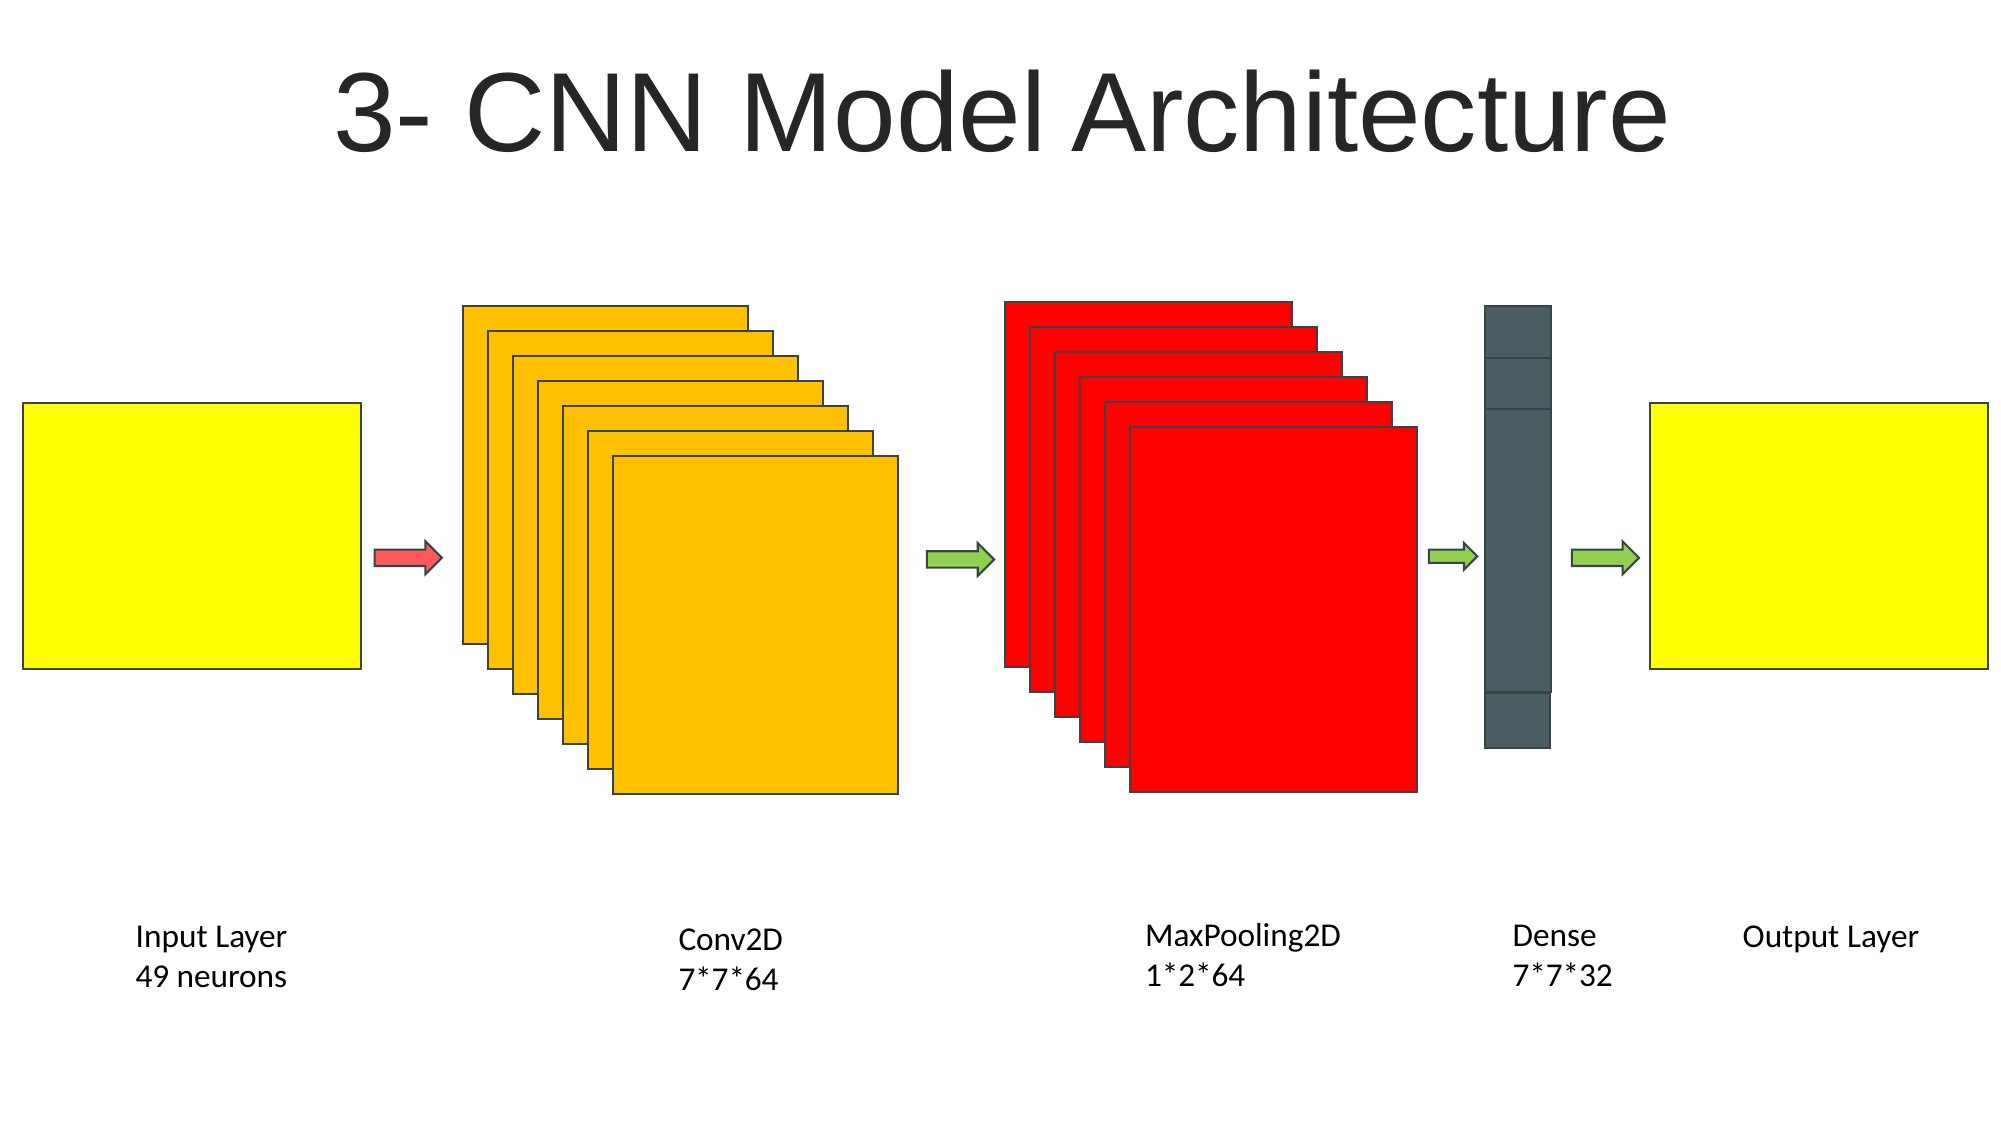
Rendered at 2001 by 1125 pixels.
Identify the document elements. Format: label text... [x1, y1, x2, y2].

text_box [1029, 326, 1318, 693]
text_box [1427, 540, 1479, 573]
text_box Conv2D 7*7*64 [663, 909, 870, 980]
text_box [1649, 402, 1989, 670]
text_box [1004, 301, 1293, 668]
text_box [1104, 401, 1393, 768]
text_box [373, 538, 444, 577]
text_box [512, 355, 799, 695]
text_box [1570, 538, 1641, 577]
text_box [1129, 426, 1418, 793]
text_box [925, 540, 996, 579]
text_box [1484, 305, 1552, 357]
text_box Output Layer [1727, 906, 1988, 1023]
text_box [612, 455, 899, 795]
text_box [1484, 692, 1551, 749]
text_box [587, 430, 874, 770]
text_box Input Layer 49 neurons [120, 906, 336, 985]
text_box [1484, 357, 1552, 408]
text_box [1054, 351, 1343, 718]
text_box Dense 7*7*32 [1497, 906, 1665, 980]
text_box [537, 380, 824, 720]
text_box [1484, 408, 1552, 693]
list 3- CNN Model Architecture [53, 55, 1952, 175]
text_box [22, 402, 362, 670]
text_box [1079, 376, 1368, 743]
text_box MaxPooling2D 1*2*64 [1130, 905, 1368, 986]
text_box [562, 405, 849, 745]
text_box [487, 330, 774, 670]
text_box [462, 305, 749, 645]
